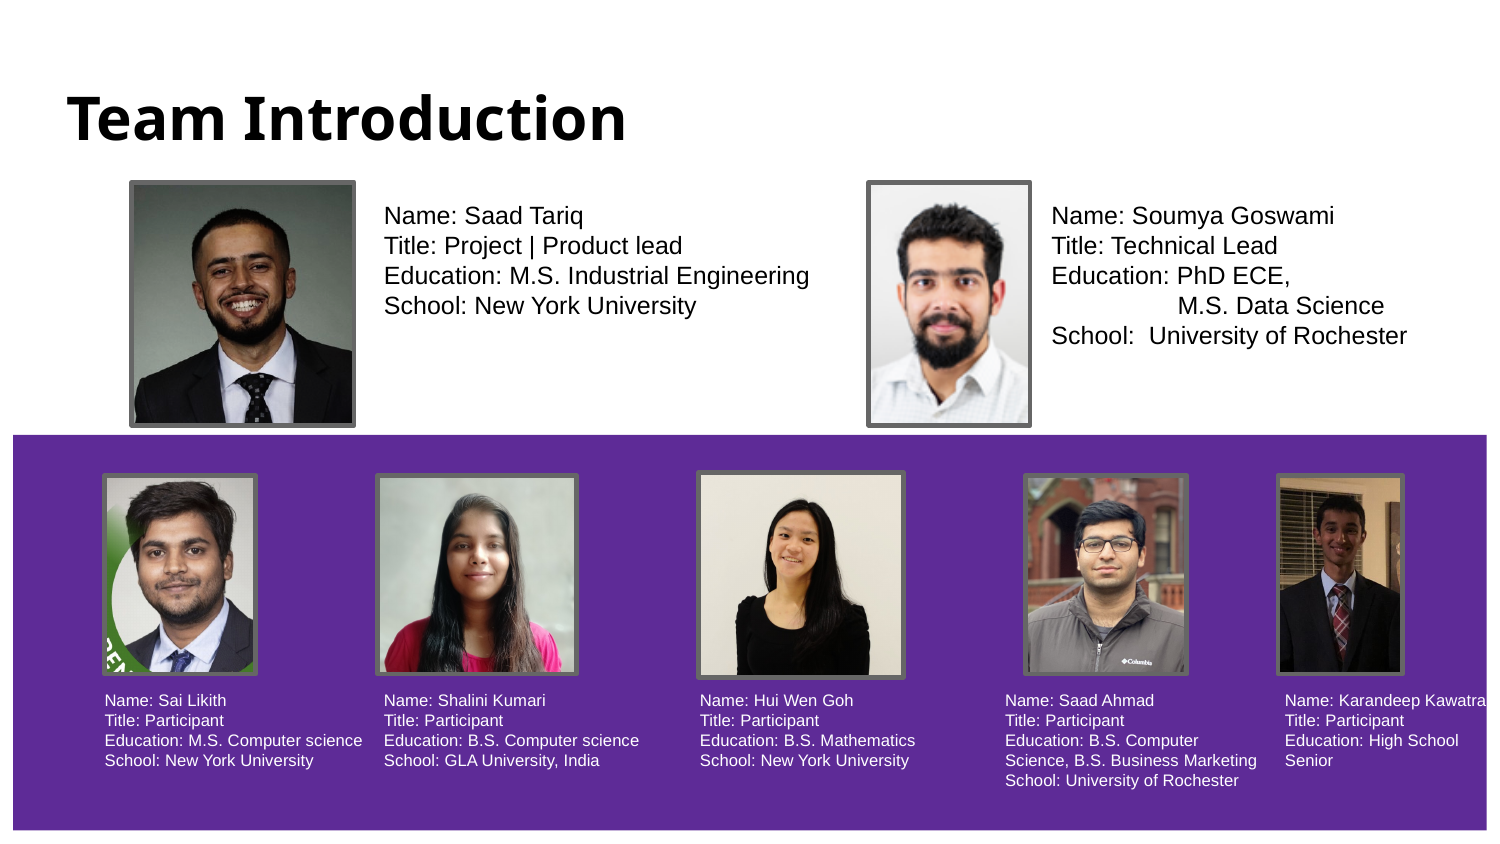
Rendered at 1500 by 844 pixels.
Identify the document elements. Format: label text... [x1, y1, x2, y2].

title Team Introduction [51, 0, 1449, 168]
picture [106, 477, 254, 672]
picture [1027, 477, 1185, 672]
text_box Name: Saad Ahmad Title: Participant Education: B.S. Computer Science, B.S. Business Marketing School: University of Rochester [989, 674, 1270, 805]
text_box Name: Shalini Kumari Title: Participant Education: B.S. Computer science School: GLA University, India [368, 674, 660, 805]
picture [1280, 477, 1401, 672]
picture [379, 477, 575, 672]
text_box Name: Hui Wen Goh Title: Participant Education: B.S. Mathematics School: New York University [684, 674, 976, 805]
picture [133, 184, 352, 424]
text_box Name: Sai Likith Title: Participant Education: M.S. Computer science School: New York University [89, 674, 368, 805]
picture [700, 474, 902, 676]
text_box Name: Soumya Goswami Title: Technical Lead Education: PhD ECE, M.S. Data Science School: University of Rochester [1036, 184, 1500, 314]
text_box Name: Karandeep Kawatra Title: Participant Education: High School Senior [1270, 674, 1500, 805]
text_box Name: Saad Tariq Title: Project | Product lead Education: M.S. Industrial Engineering School: New York University [368, 184, 840, 314]
picture [870, 184, 1029, 424]
